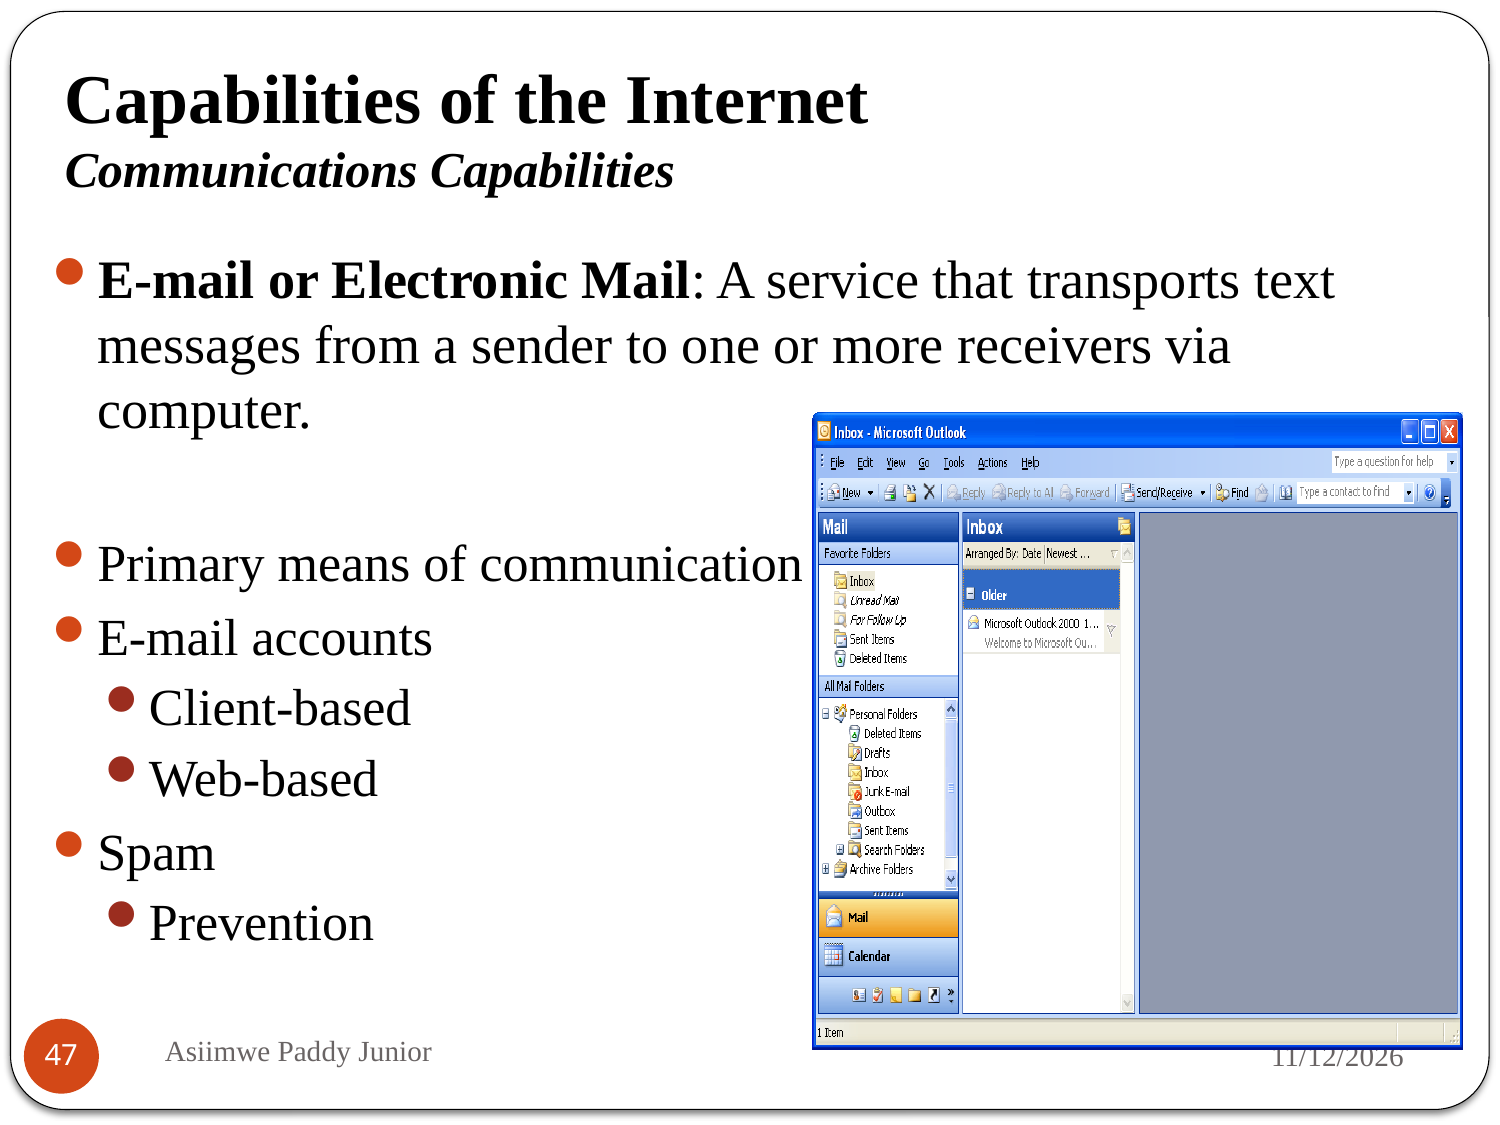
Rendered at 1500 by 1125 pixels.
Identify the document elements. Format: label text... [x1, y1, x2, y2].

list E-mail or Electronic Mail: A service that transports text messages from a sender to one or more receivers via computer. Primary means of communication E-mail accounts Client-based Web-based Spam Prevention [37, 237, 1463, 1063]
picture [812, 412, 1463, 1051]
slide_number 47 [23, 1018, 99, 1094]
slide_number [1012, 1060, 1419, 1094]
title Capabilities of the Internet Communications Capabilities [50, 45, 1425, 213]
footer Asiimwe Paddy Junior [150, 1012, 800, 1088]
